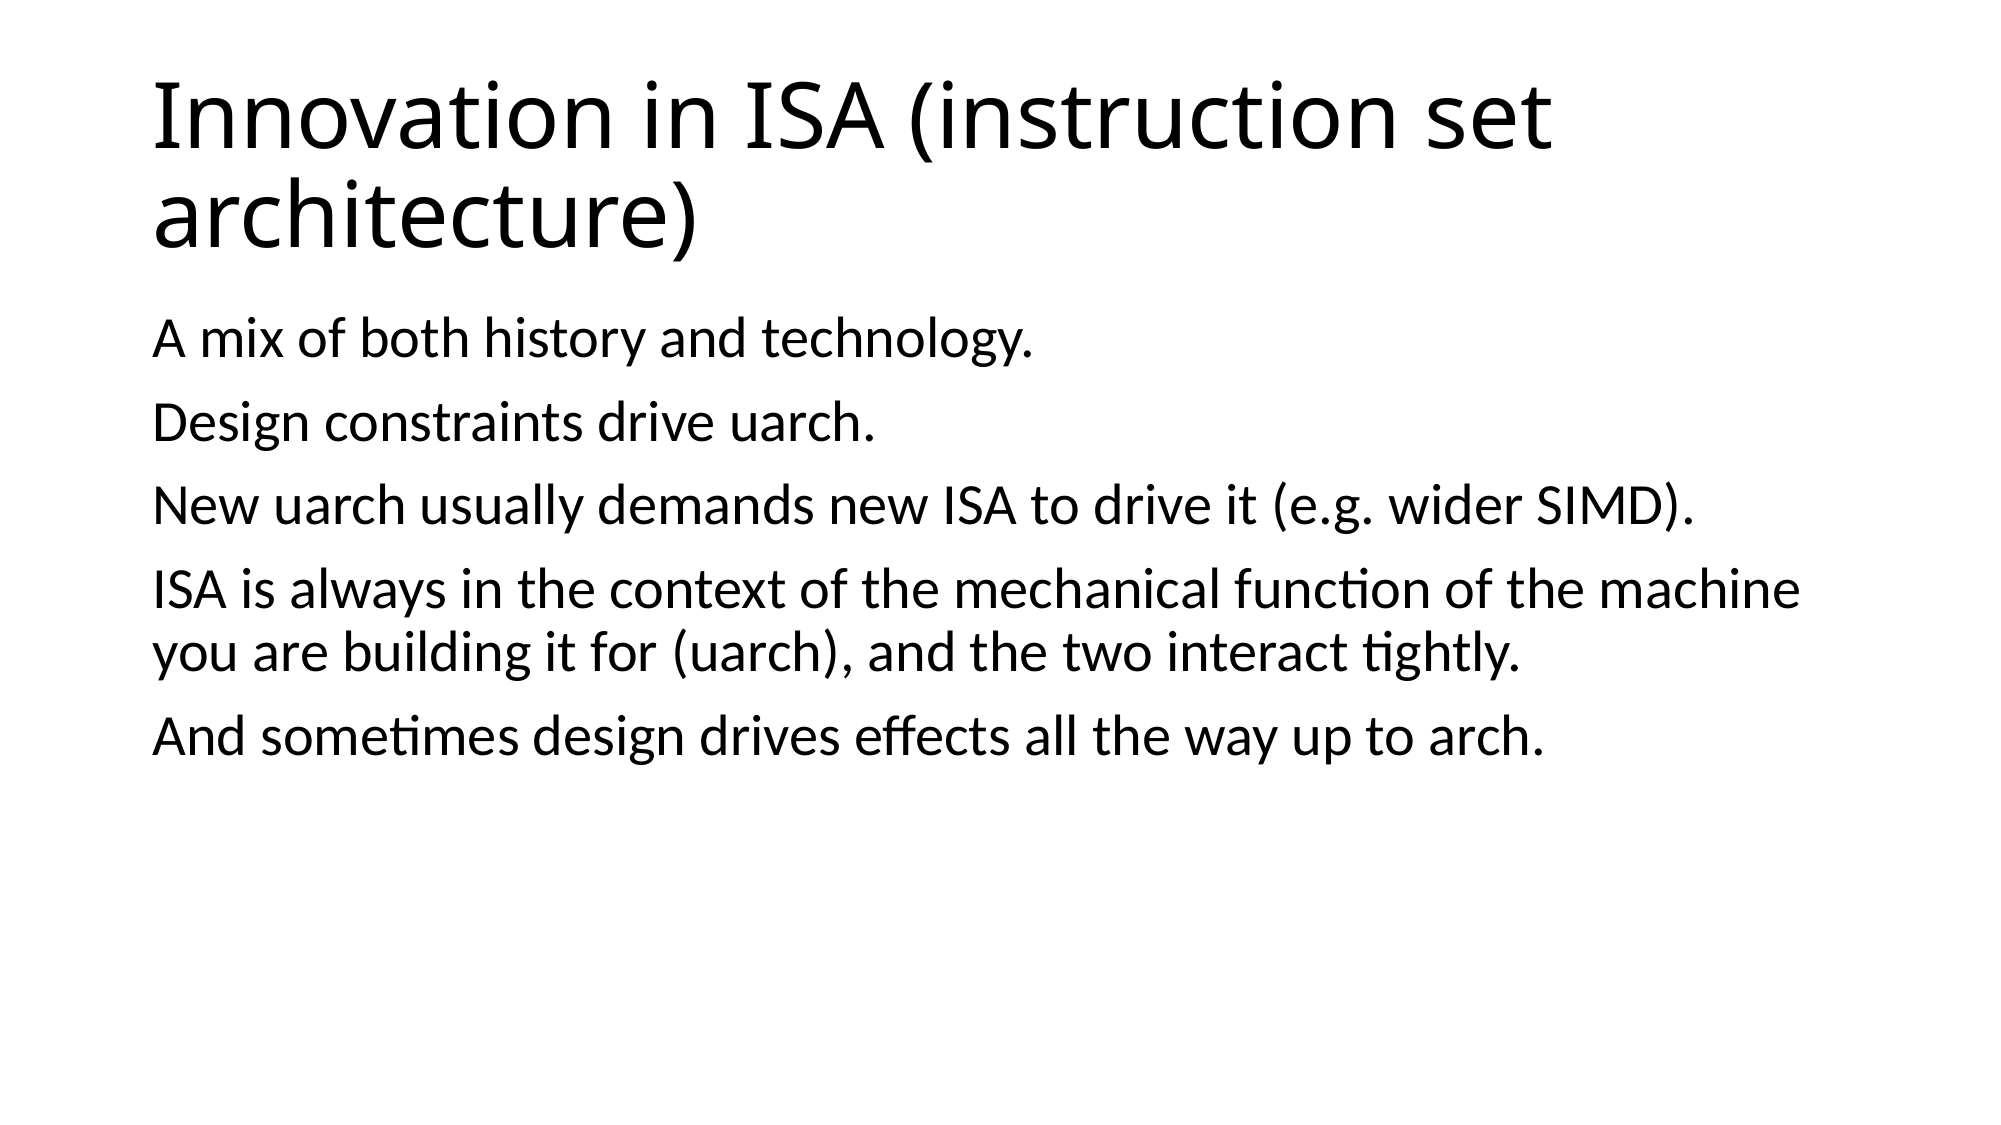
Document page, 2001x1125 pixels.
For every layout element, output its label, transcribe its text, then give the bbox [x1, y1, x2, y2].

list A mix of both history and technology. Design constraints drive uarch. New uarch usually demands new ISA to drive it (e.g. wider SIMD). ISA is always in the context of the mechanical function of the machine you are building it for (uarch), and the two interact tightly. And sometimes design drives effects all the way up to arch. [137, 299, 1863, 1014]
title Innovation in ISA (instruction set architecture) [137, 59, 1863, 278]
